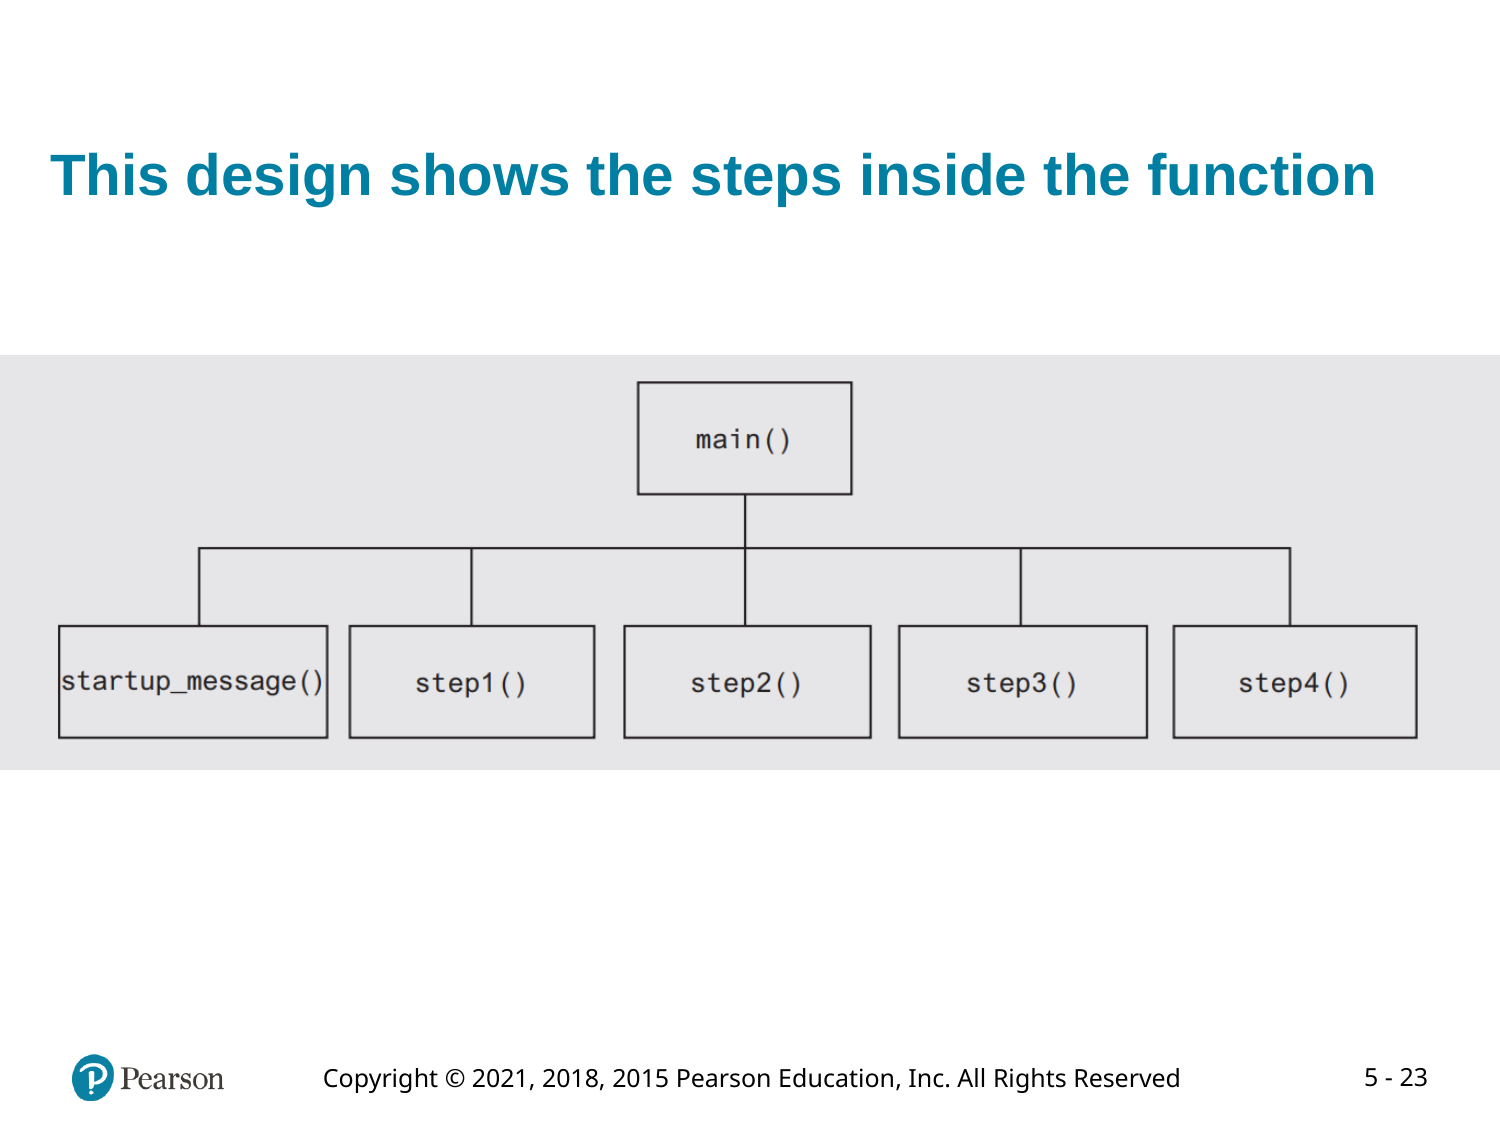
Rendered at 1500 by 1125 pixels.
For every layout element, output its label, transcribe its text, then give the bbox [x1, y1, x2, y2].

picture [81, 1064, 107, 1089]
picture [99, 1054, 224, 1101]
picture [0, 355, 1500, 770]
picture [72, 1054, 89, 1072]
title This design shows the steps inside the function [50, 137, 1400, 313]
picture [72, 1087, 83, 1101]
